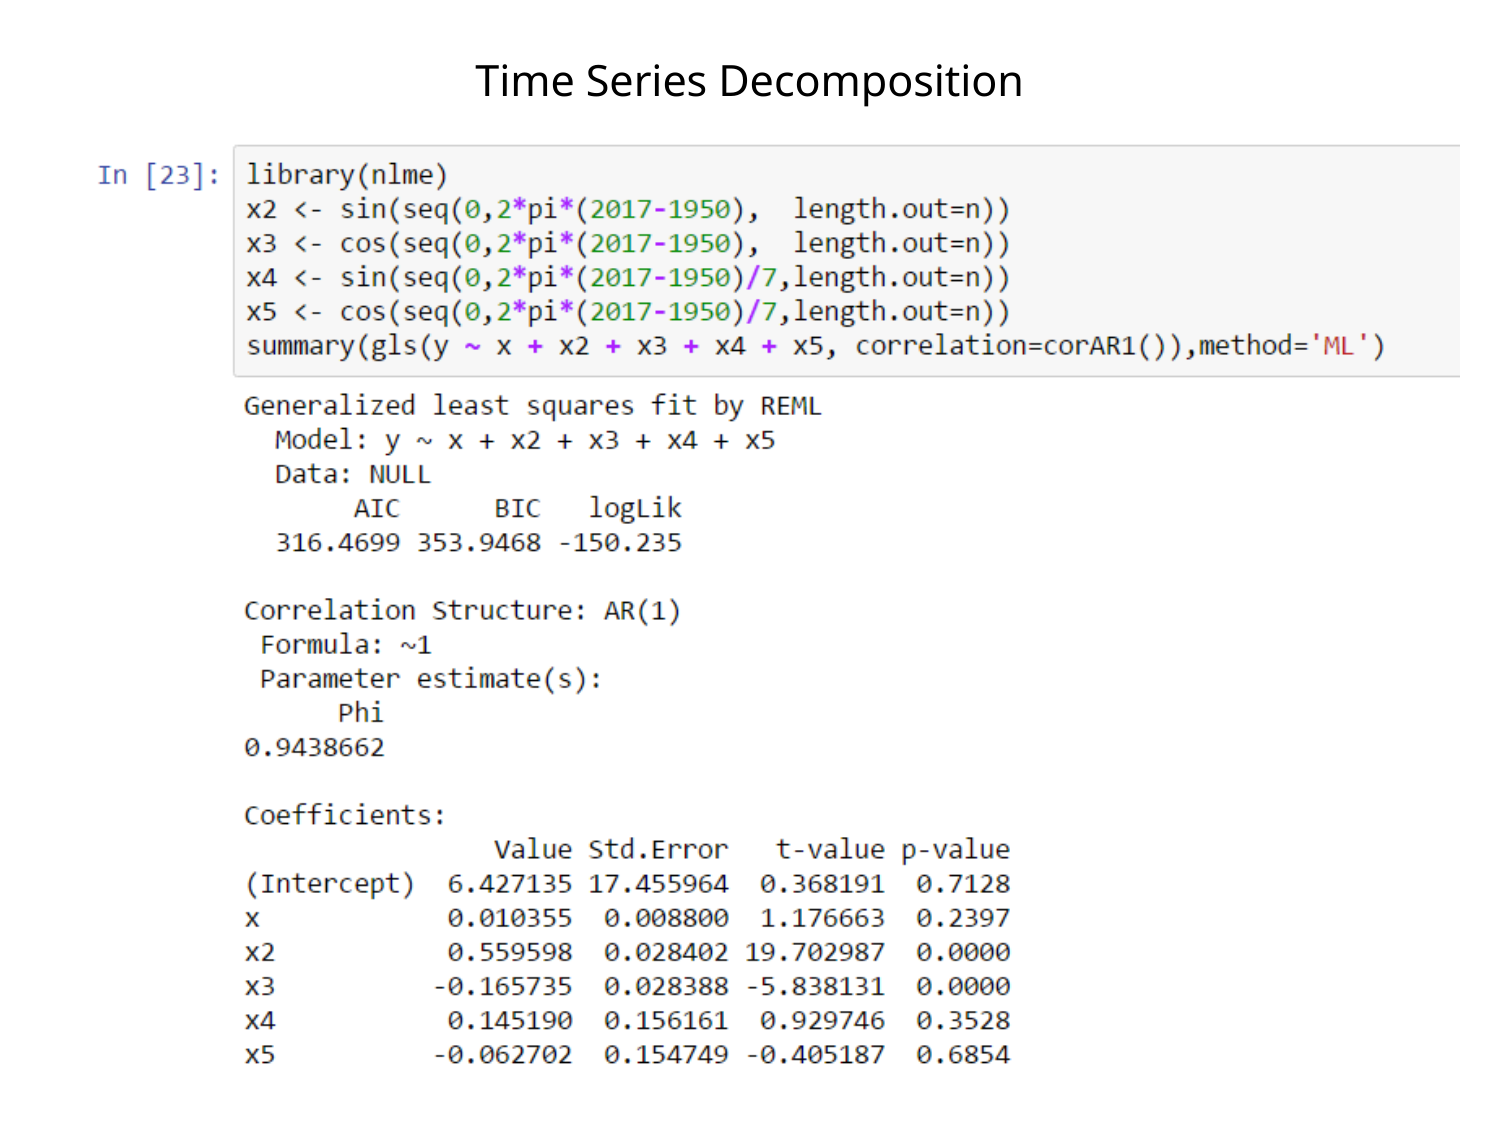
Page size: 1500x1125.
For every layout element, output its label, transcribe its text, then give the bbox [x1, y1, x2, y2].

title Time Series Decomposition [75, 45, 1425, 113]
picture [79, 137, 1460, 1088]
